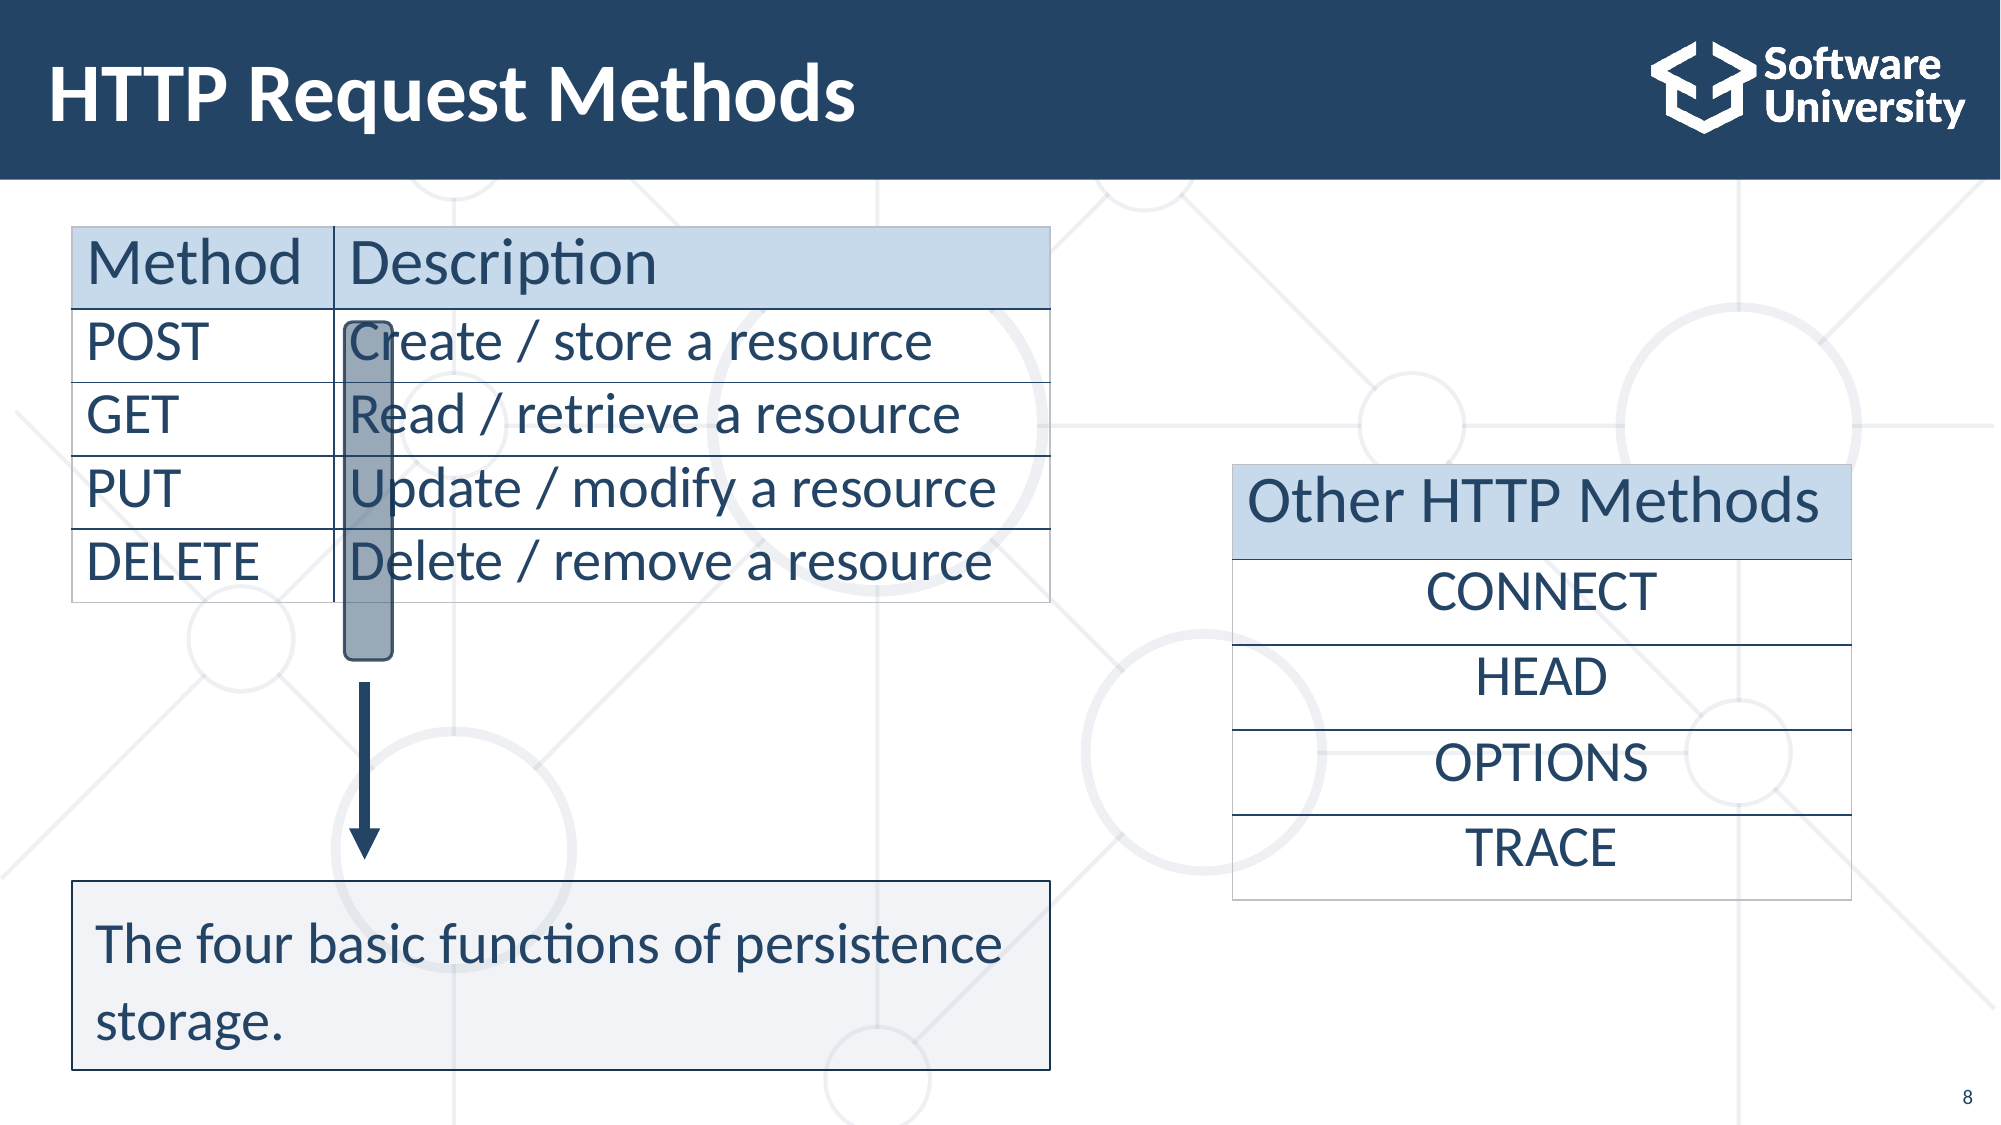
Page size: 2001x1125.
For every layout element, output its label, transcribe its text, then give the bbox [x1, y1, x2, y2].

table_cell HEAD [1233, 646, 1851, 729]
table_cell OPTIONS [1233, 731, 1851, 814]
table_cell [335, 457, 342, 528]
table_cell TRACE [1233, 816, 1851, 899]
table_header Description [335, 228, 1049, 308]
table_cell Read / retrieve a resource [395, 383, 1049, 455]
picture [1651, 41, 1966, 134]
slide_number 8 [1927, 1067, 1989, 1117]
table_cell Update / modify a resource [395, 457, 1049, 528]
table_cell POST [73, 310, 333, 382]
table_header Other HTTP Methods [1233, 465, 1851, 559]
table_cell DELETE [73, 530, 333, 602]
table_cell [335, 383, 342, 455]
table_cell GET [73, 383, 333, 455]
text_box [342, 319, 395, 663]
table_cell CONNECT [1233, 560, 1851, 644]
table_cell Create / store a resource [335, 310, 1049, 382]
table_header Method [73, 228, 333, 308]
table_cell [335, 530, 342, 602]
table_cell PUT [73, 457, 333, 528]
table_cell Delete / remove a resource [395, 530, 1049, 602]
title HTTP Request Methods [31, 16, 1591, 161]
text_box The four basic functions of persistence storage. [71, 880, 1051, 1070]
